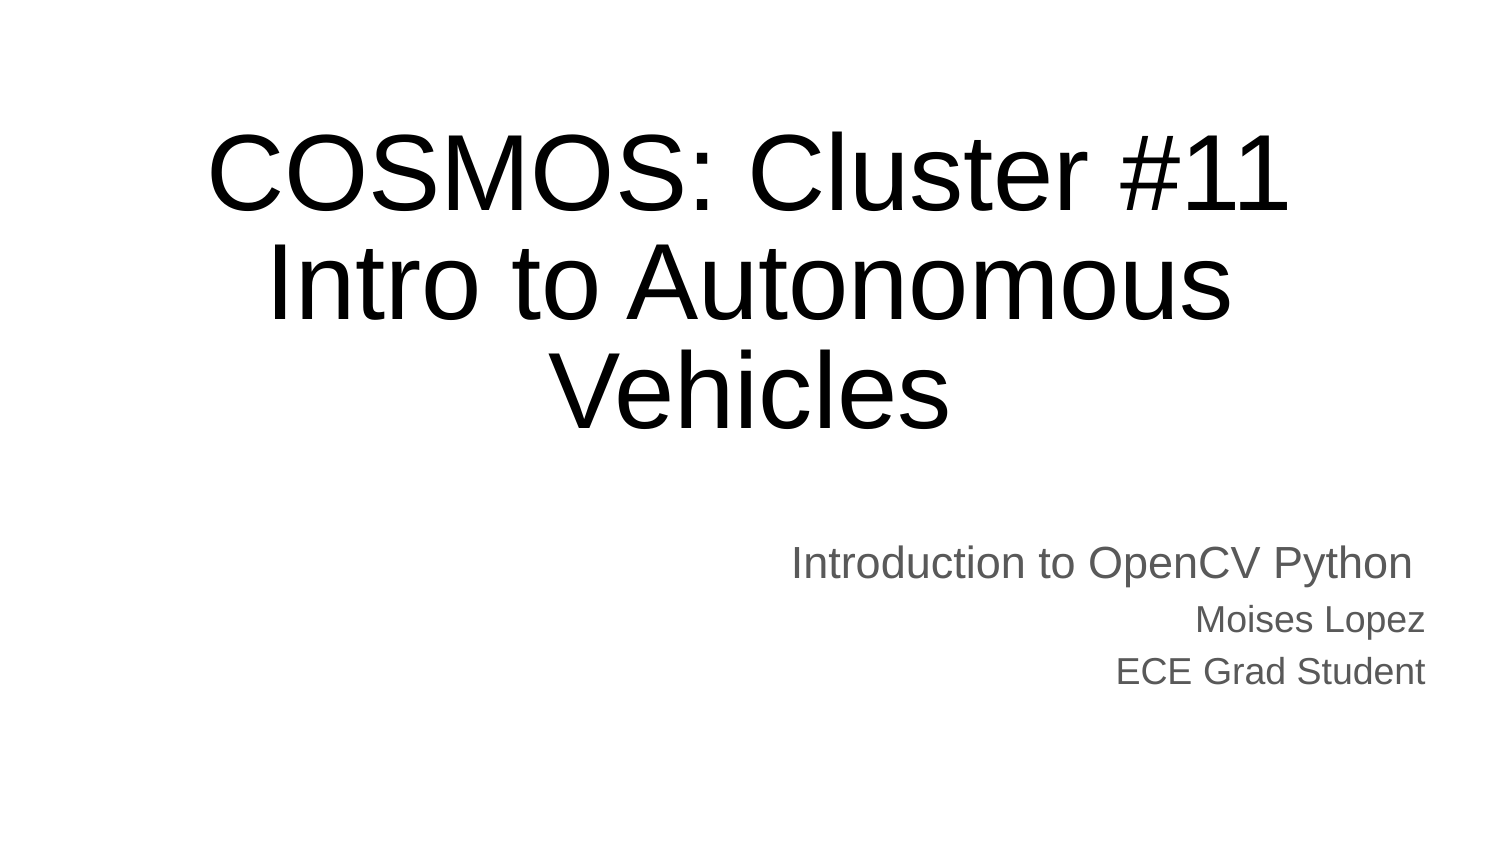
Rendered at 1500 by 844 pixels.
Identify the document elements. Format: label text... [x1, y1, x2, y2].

title COSMOS: Cluster #11 Intro to Autonomous Vehicles [172, 79, 1328, 456]
subtitle Introduction to OpenCV Python Moises Lopez ECE Grad Student [392, 536, 1438, 699]
